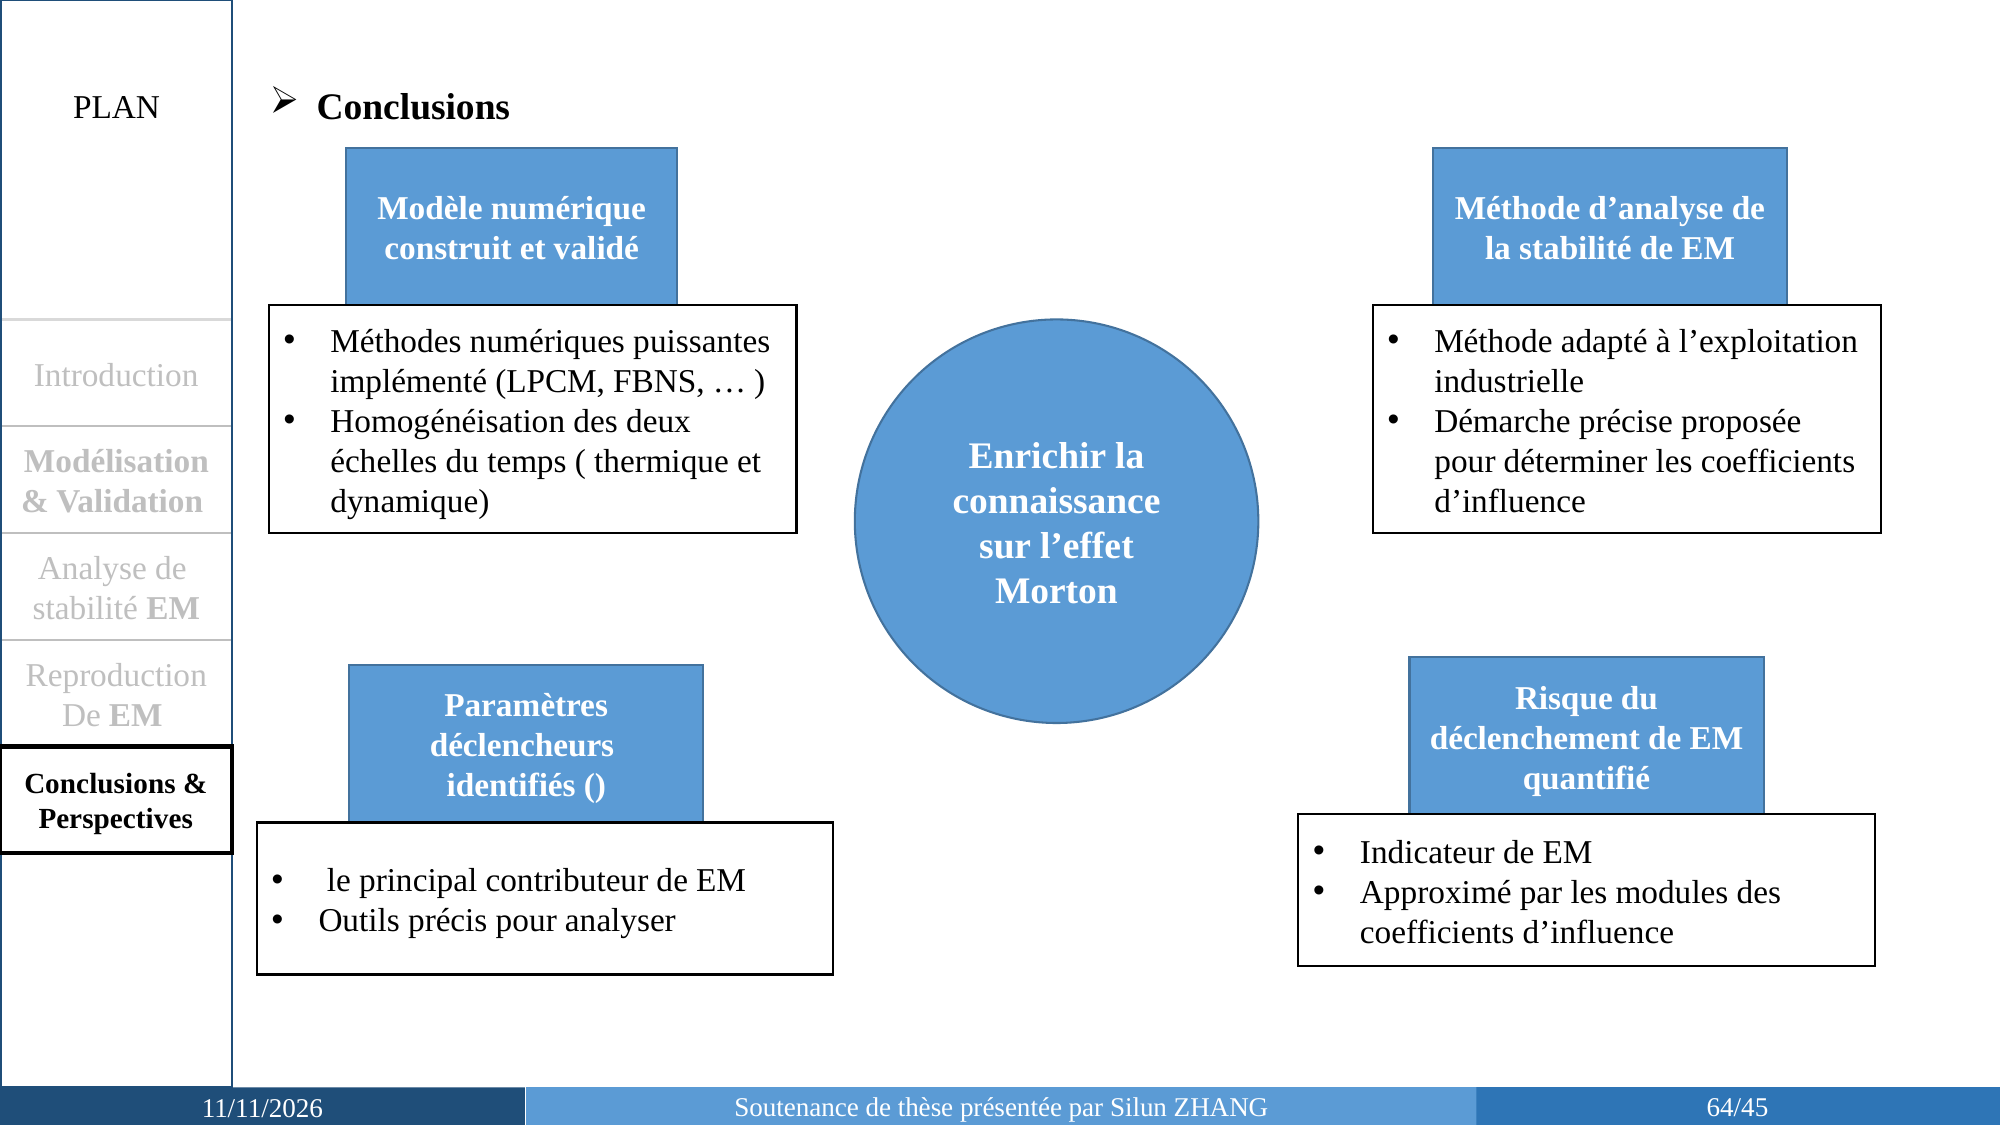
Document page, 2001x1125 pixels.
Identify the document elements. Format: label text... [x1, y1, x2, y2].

text_box [0, 0, 233, 745]
slide_number 64/45 [1477, 1087, 2000, 1125]
footer Soutenance de thèse présentée par Silun ZHANG [526, 1087, 1477, 1125]
text_box Conclusions & Perspectives [0, 745, 233, 854]
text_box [1298, 657, 1876, 967]
text_box [0, 854, 233, 1087]
text_box Enrichir la connaissance sur l’effet Morton [853, 318, 1260, 725]
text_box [268, 147, 797, 533]
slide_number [0, 1087, 525, 1125]
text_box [256, 664, 834, 975]
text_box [1372, 147, 1882, 533]
text_box Conclusions [254, 74, 559, 135]
